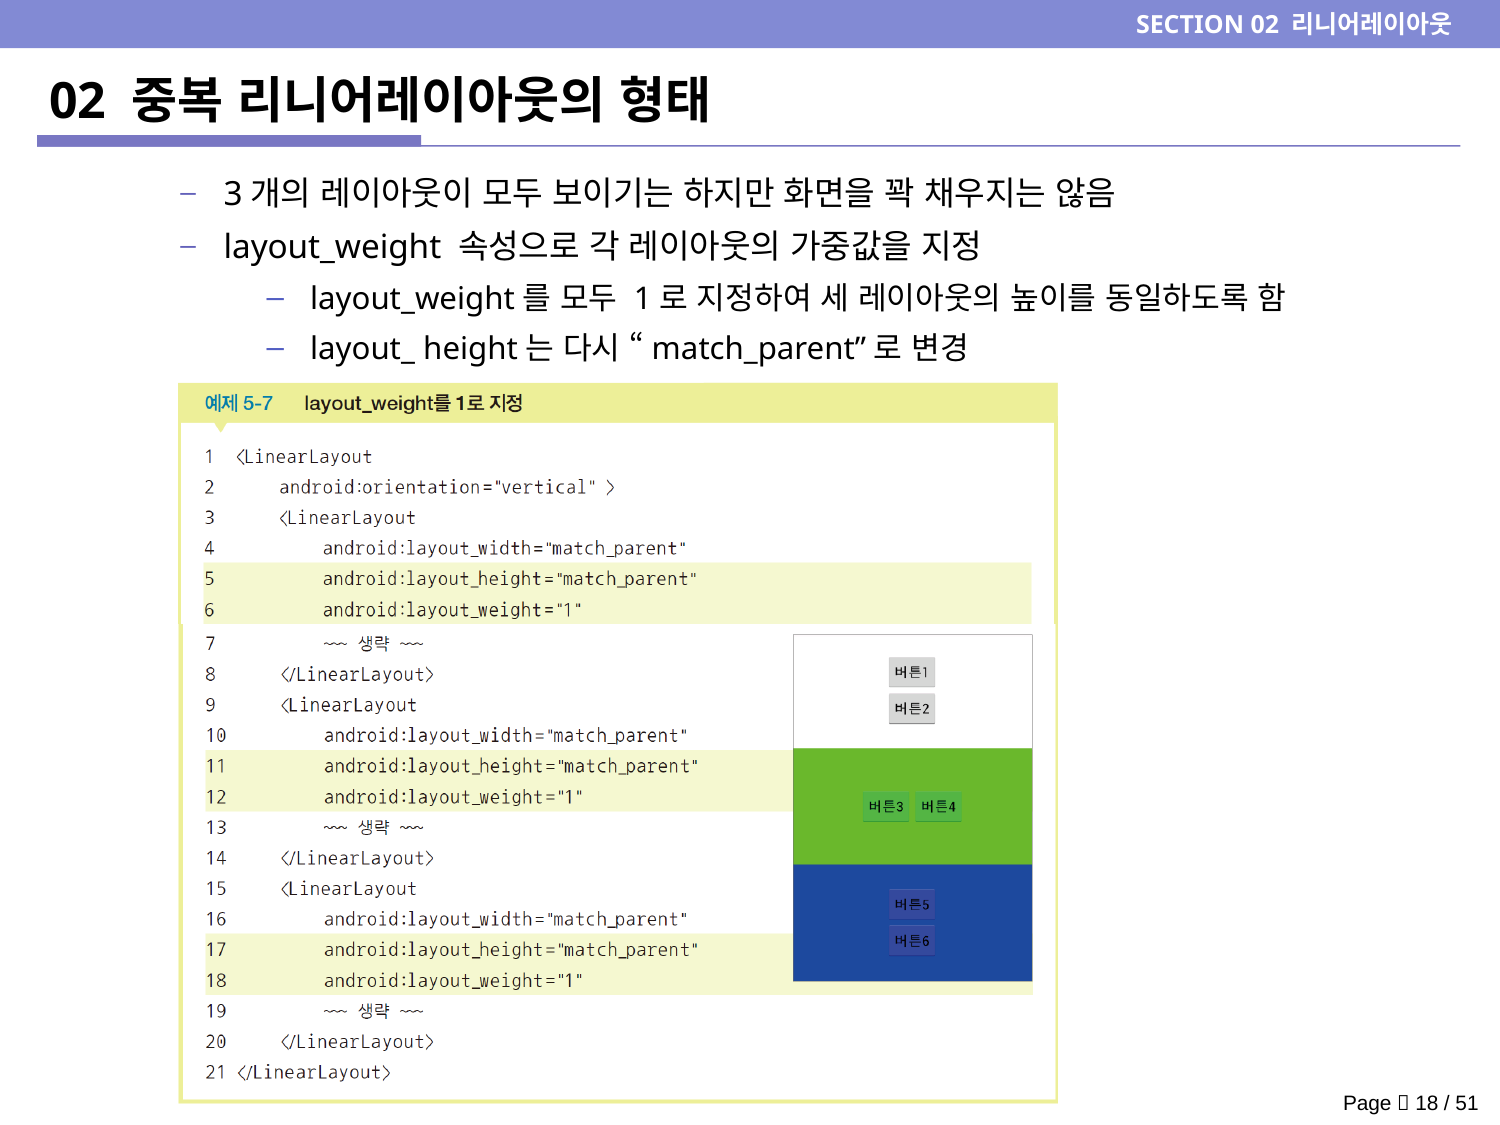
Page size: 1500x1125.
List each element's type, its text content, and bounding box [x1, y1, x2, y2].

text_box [177, 380, 1061, 1106]
text_box SECTION 02 리니어레이아웃 [1121, 1, 1500, 46]
list 3개의 레이아웃이 모두 보이기는 하지만 화면을 꽉 채우지는 않음 layout_weight 속성으로 각 레이아웃의 가중값을 지정 layout_weight를 모두 1로 지정하여 세 레이아웃의 높이를 동일하도록 함 layout_ height는 다시 “match_parent”로 변경 [104, 171, 1382, 880]
title 02 중복 리니어레이아웃의 형태 [48, 67, 1448, 132]
